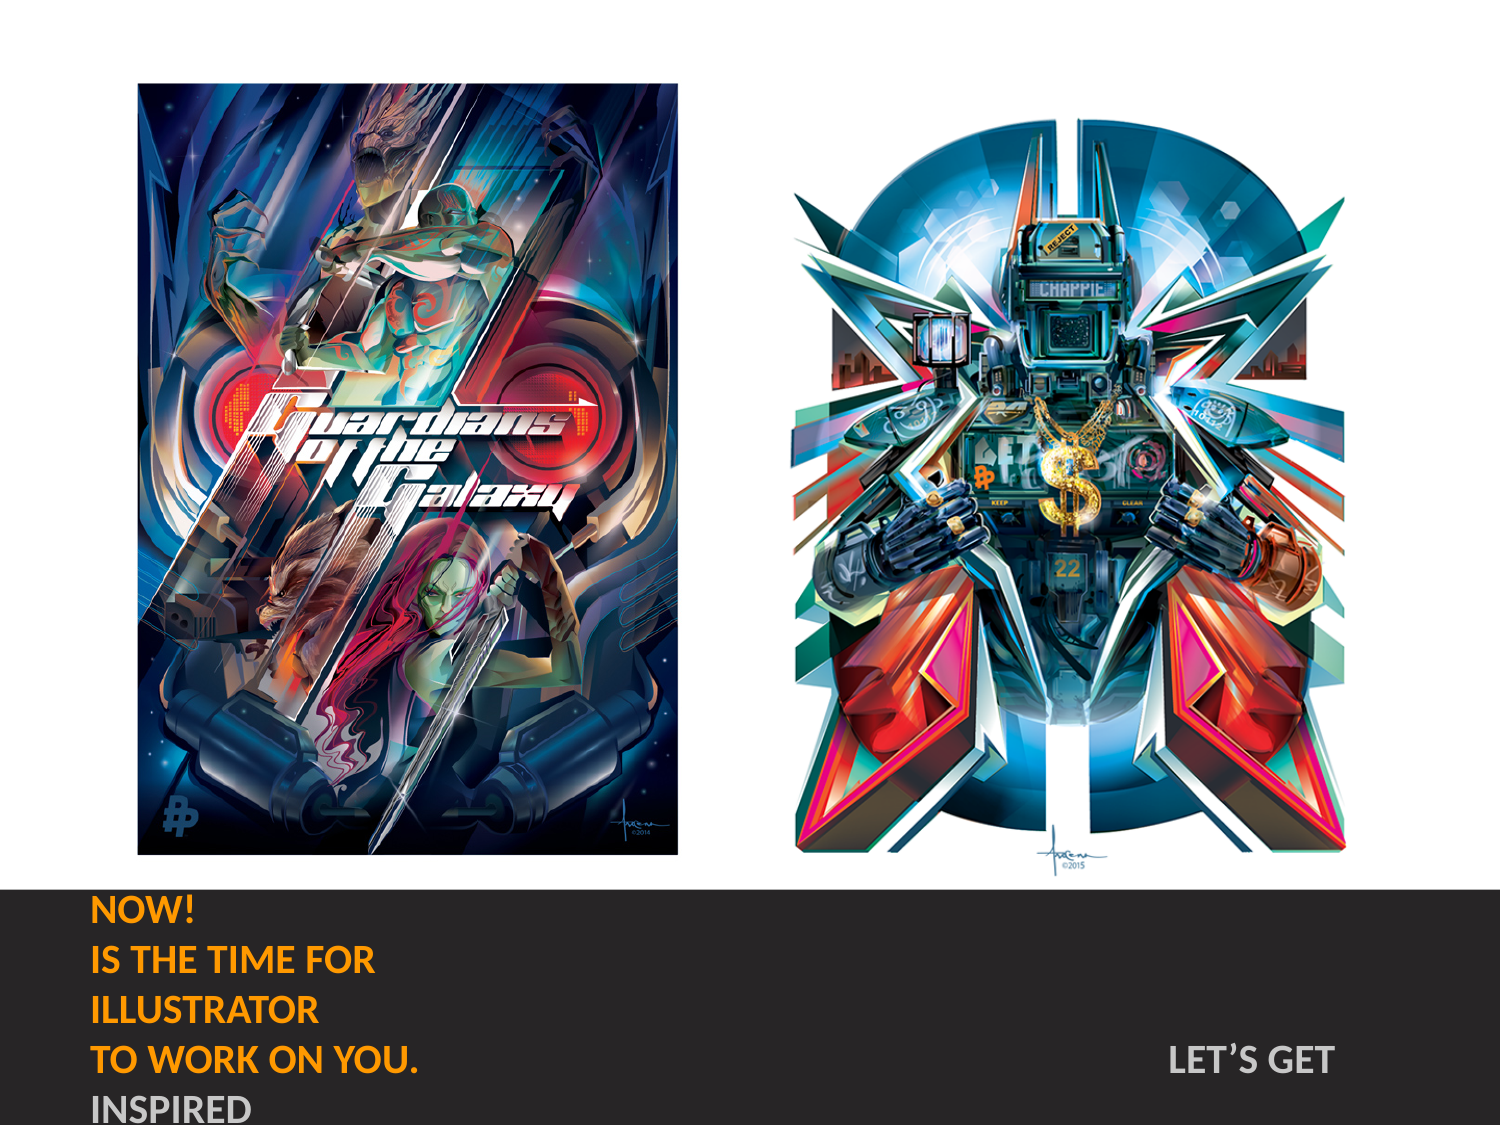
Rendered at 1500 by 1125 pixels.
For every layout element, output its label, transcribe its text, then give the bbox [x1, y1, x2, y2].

picture [773, 74, 1373, 908]
text_box NOW! IS THE TIME FOR ILLUSTRATOR TO WORK ON YOU. LET’S GET INSPIRED [0, 889, 1500, 1125]
picture [127, 72, 695, 870]
